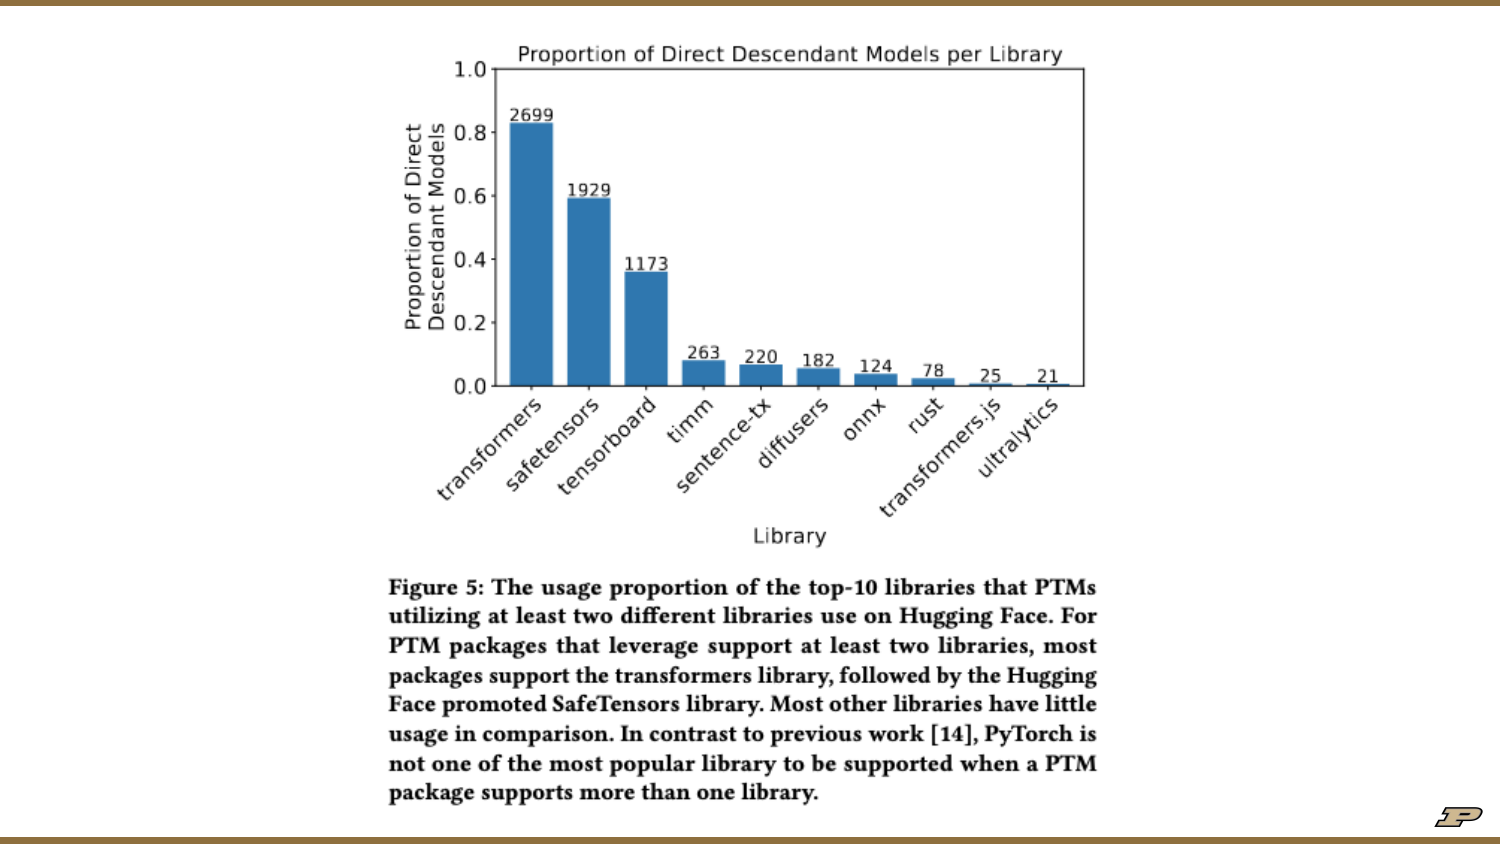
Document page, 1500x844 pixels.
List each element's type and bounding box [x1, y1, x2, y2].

picture [1434, 807, 1483, 827]
picture [372, 24, 1128, 819]
